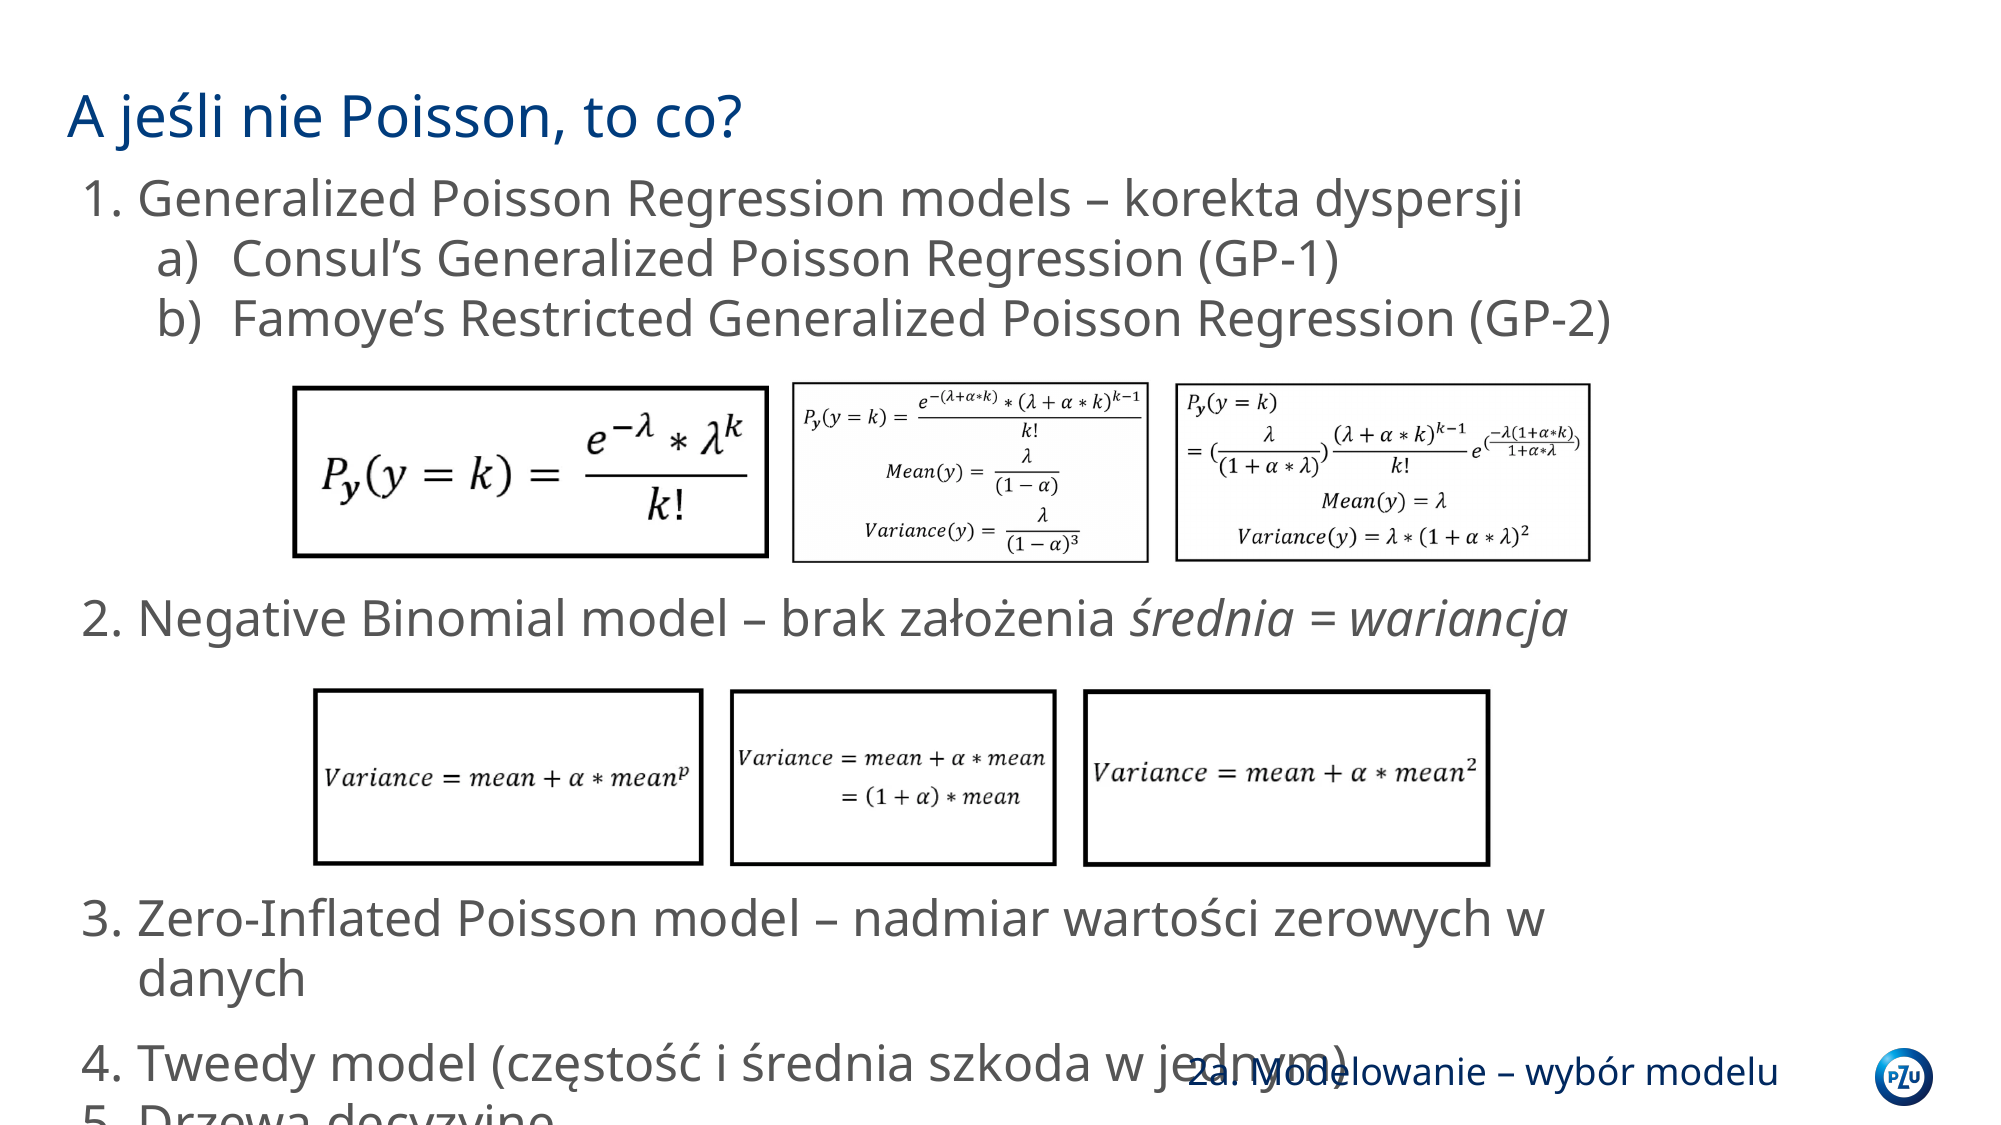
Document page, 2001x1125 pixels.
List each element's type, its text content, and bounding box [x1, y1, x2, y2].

picture [790, 379, 1151, 563]
text_box Generalized Poisson Regression models – korekta dyspersji Consul’s Generalized Poisson Regression (GP-1) Famoye’s Restricted Generalized Poisson Regression (GP-2) Negative Binomial model – brak założenia średnia = wariancja Zero-Inflated Poisson model – nadmiar wartości zerowych w danych Tweedy model (częstość i średnia szkoda w jednym) Drzewa decyzyjne [66, 159, 1712, 1125]
picture [726, 684, 1059, 868]
picture [1172, 379, 1593, 563]
list A jeśli nie Poisson, to co? [67, 90, 1934, 170]
picture [310, 684, 705, 868]
text_box 2a. Modelowanie – wybór modelu [965, 1040, 1805, 1101]
picture [286, 379, 769, 562]
picture [1080, 684, 1493, 868]
picture [1875, 1048, 1933, 1106]
